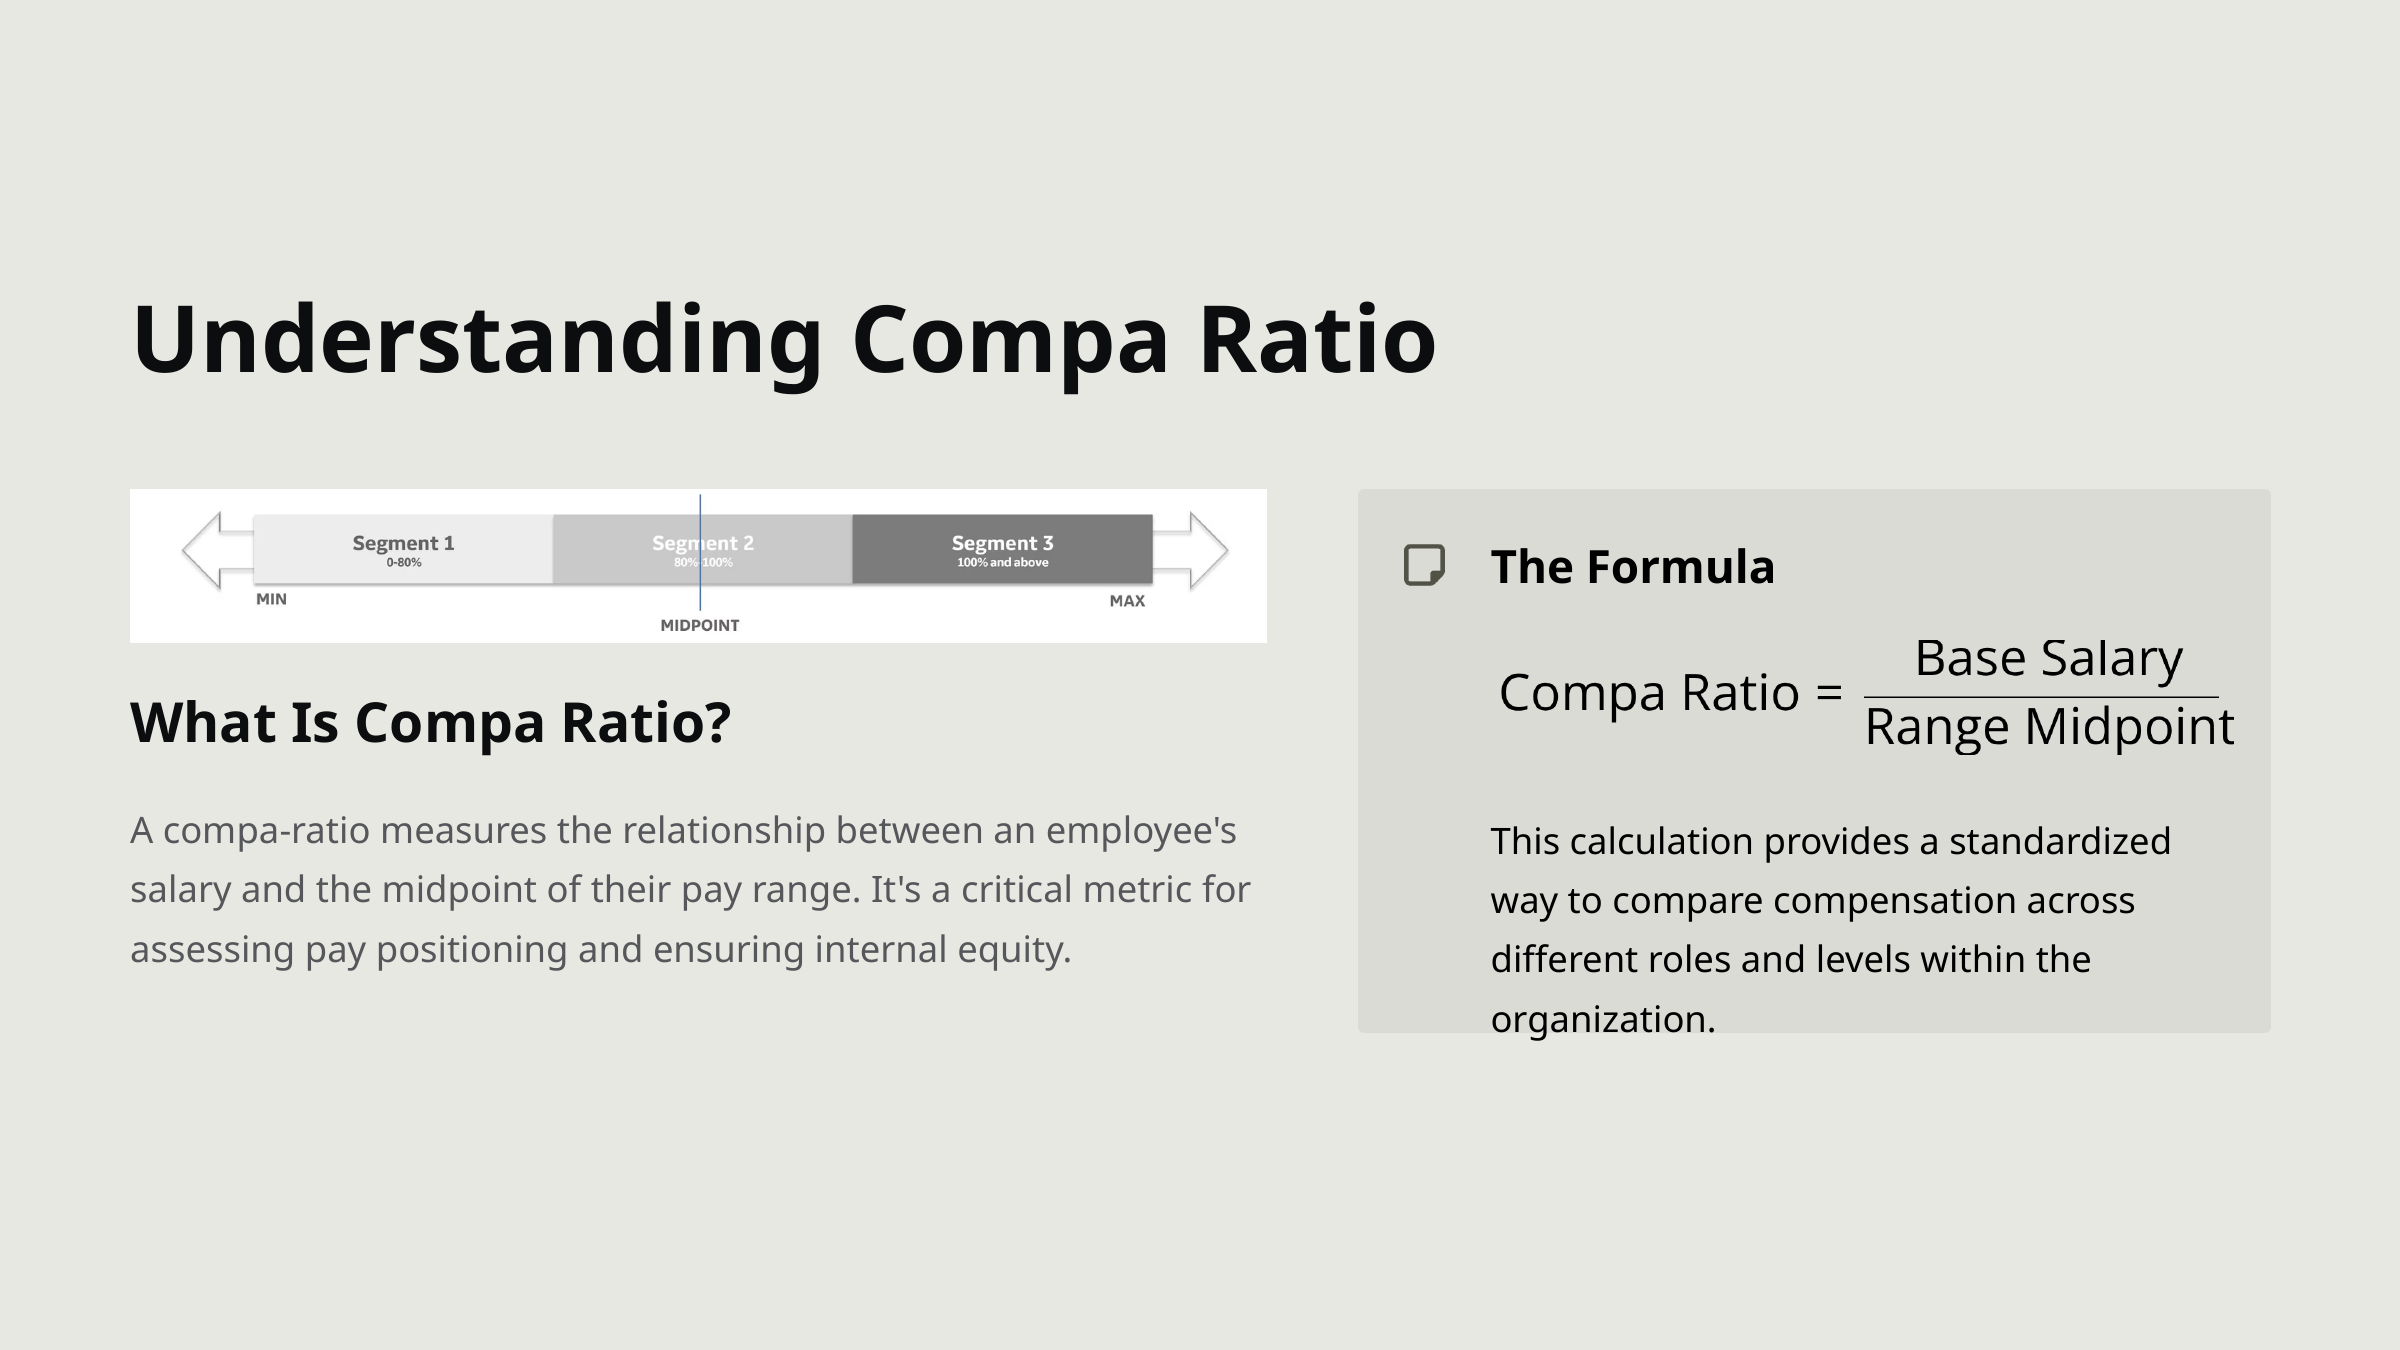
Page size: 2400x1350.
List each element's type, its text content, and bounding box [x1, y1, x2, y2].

picture [1490, 640, 2234, 755]
text_box A compa-ratio measures the relationship between an employee's salary and the midpoint of their pay range. It's a critical metric for assessing pay positioning and ensuring internal equity. [130, 791, 1267, 970]
picture [130, 489, 1267, 643]
text_box [1358, 489, 2271, 1033]
text_box This calculation provides a standardized way to compare compensation across different roles and levels within the organization. [1490, 802, 2234, 981]
text_box Understanding Compa Ratio [130, 275, 1745, 392]
text_box The Formula [1490, 535, 1956, 594]
picture [1395, 541, 1454, 588]
text_box What Is Compa Ratio? [130, 684, 863, 755]
